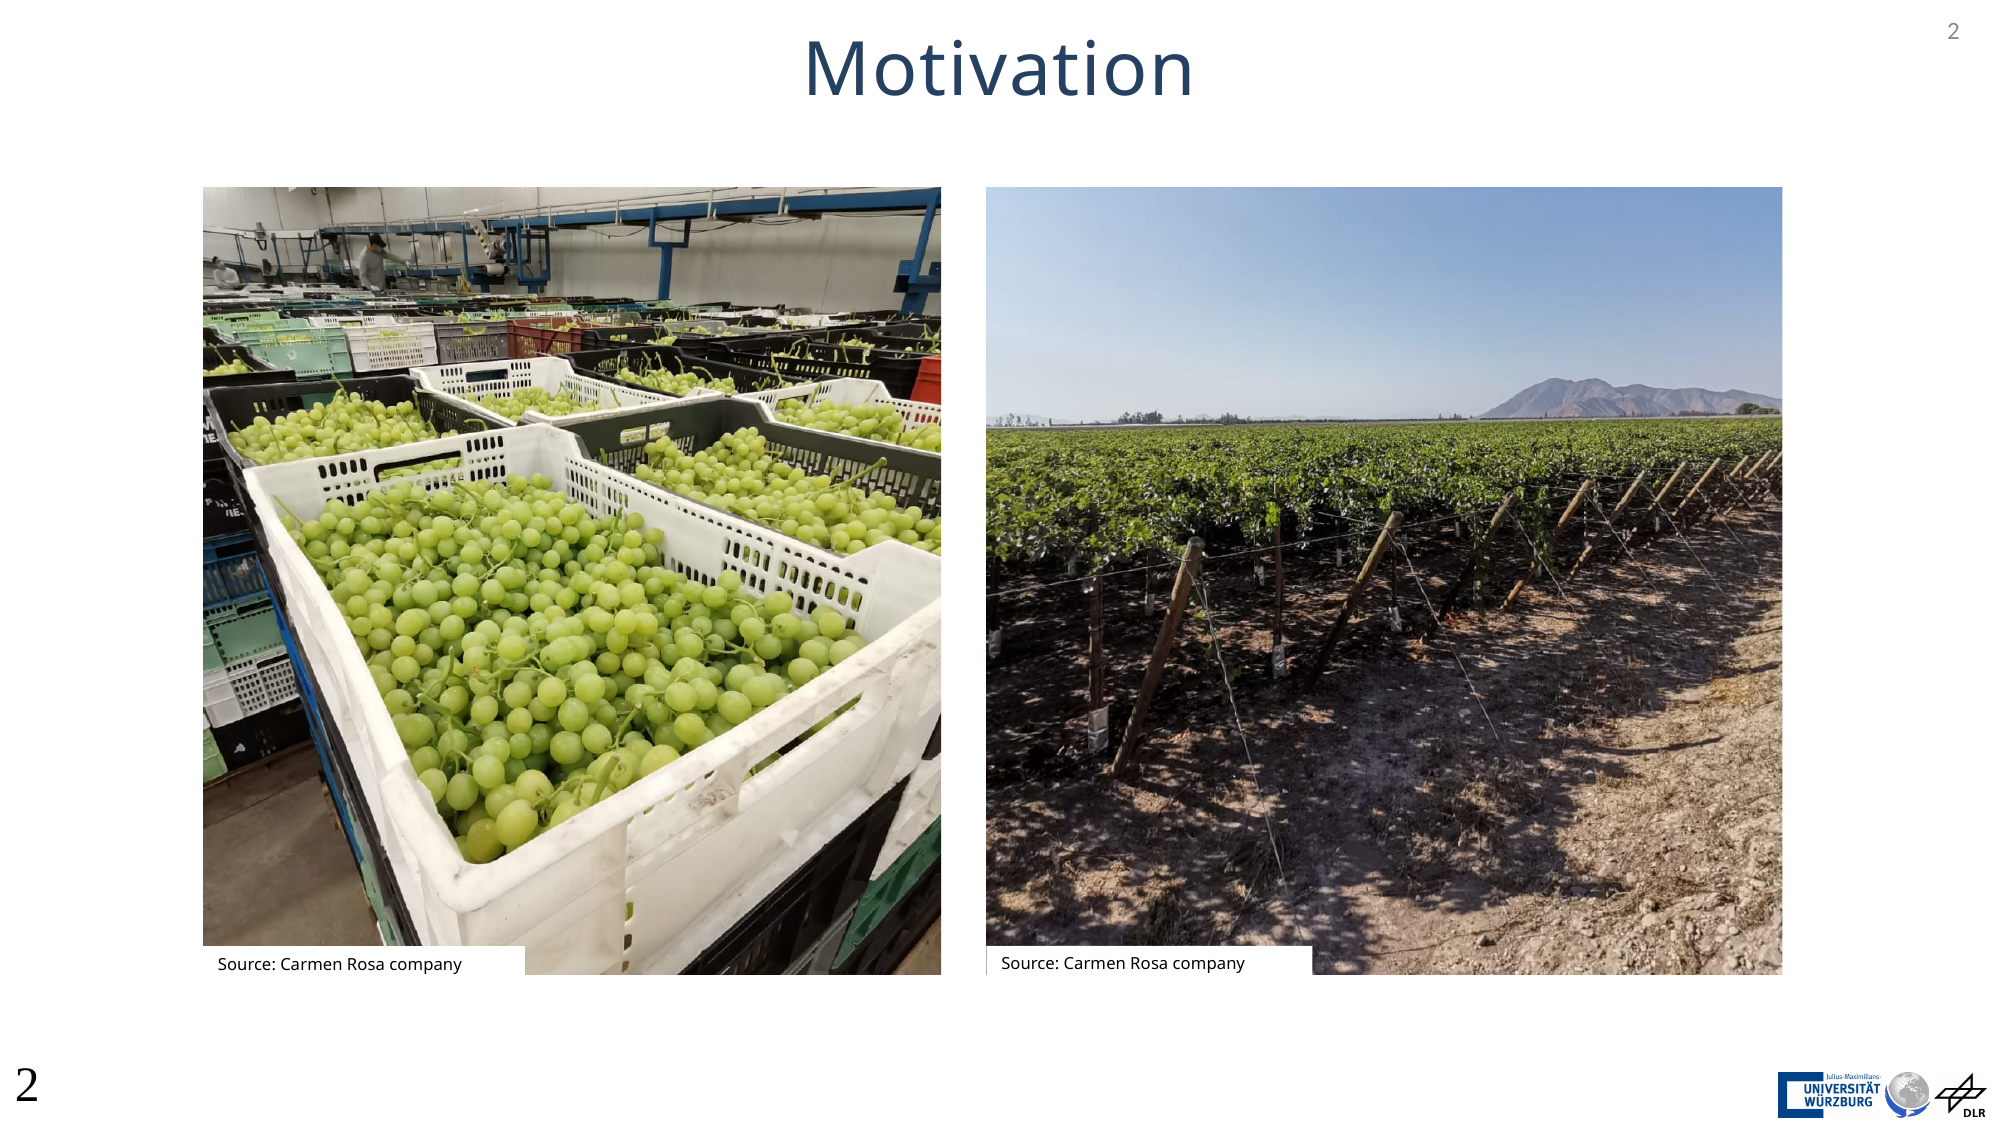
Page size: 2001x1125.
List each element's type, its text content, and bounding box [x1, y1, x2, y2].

text_box Motivation [155, 0, 1844, 111]
picture [1933, 1072, 1988, 1118]
picture [1778, 1072, 1881, 1118]
picture [985, 187, 1783, 975]
picture [202, 187, 942, 975]
picture [1885, 1072, 1930, 1118]
text_box <number> [1844, 10, 1975, 50]
